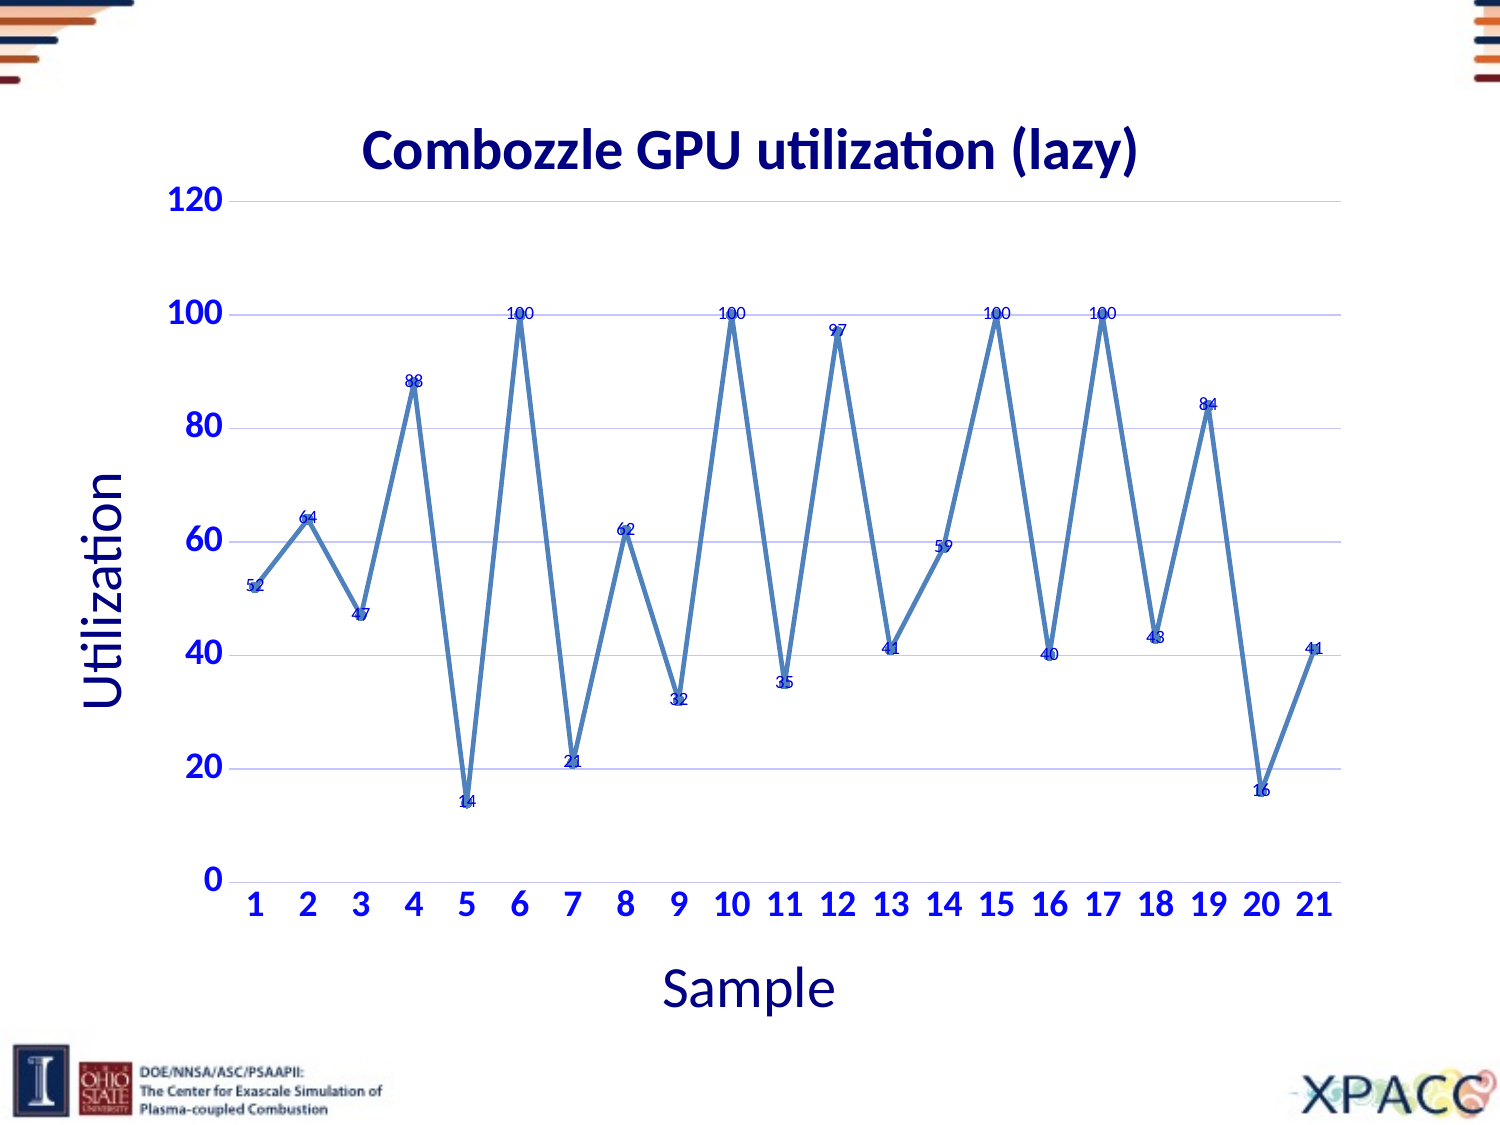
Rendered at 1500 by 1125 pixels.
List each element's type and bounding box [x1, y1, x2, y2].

text_box [55, 103, 1366, 1028]
picture [0, 0, 1500, 1125]
